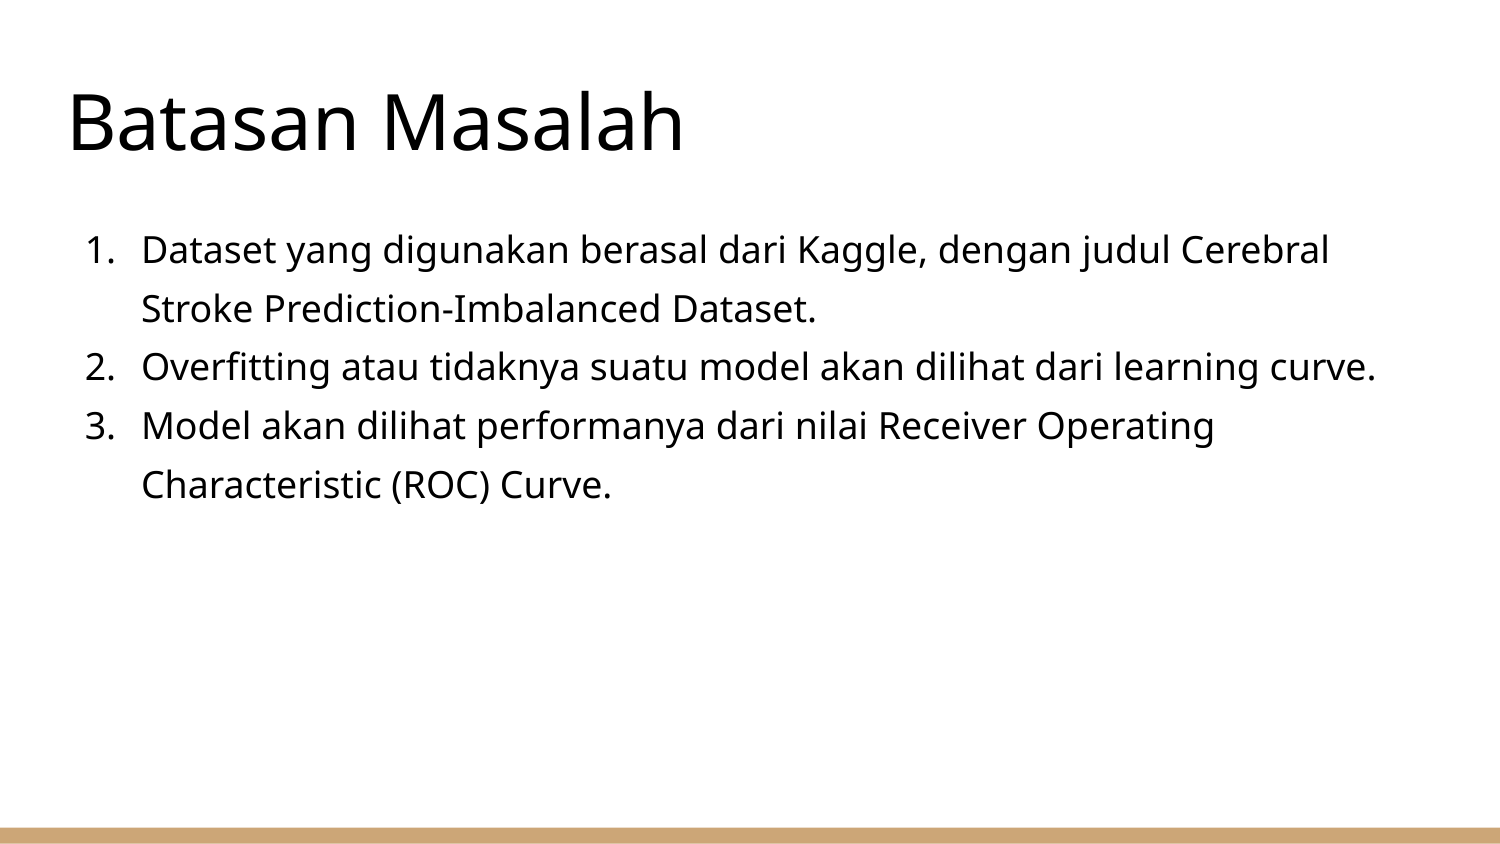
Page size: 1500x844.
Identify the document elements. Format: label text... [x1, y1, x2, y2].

list Dataset yang digunakan berasal dari Kaggle, dengan judul Cerebral Stroke Prediction-Imbalanced Dataset. Overfitting atau tidaknya suatu model akan dilihat dari learning curve. Model akan dilihat performanya dari nilai Receiver Operating Characteristic (ROC) Curve. [51, 200, 1449, 752]
title Batasan Masalah [51, 51, 1449, 189]
